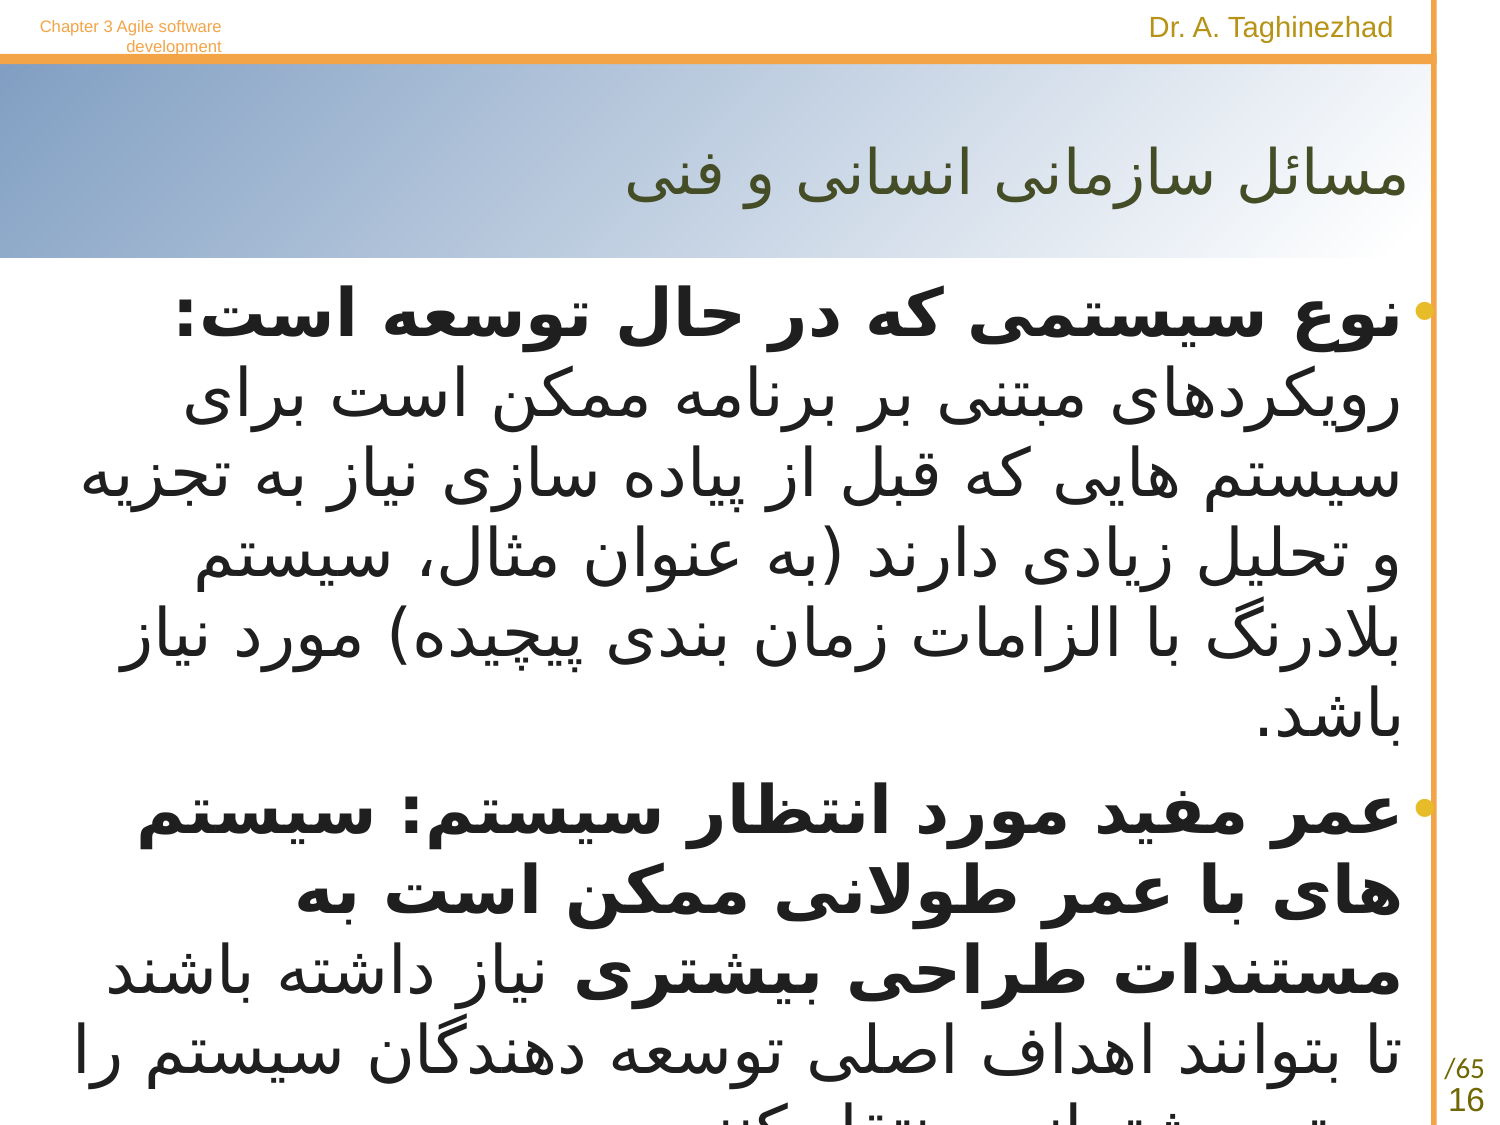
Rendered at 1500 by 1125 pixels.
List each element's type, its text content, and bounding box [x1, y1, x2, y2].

title مسائل سازمانی انسانی و فنی [0, 105, 1425, 234]
footer Chapter 3 Agile software development [0, 8, 237, 84]
list نوع سیستمی که در حال توسعه است: رویکردهای مبتنی بر برنامه ممکن است برای سیستم هایی که قبل از پیاده سازی نیاز به تجزیه و تحلیل زیادی دارند (به عنوان مثال، سیستم بلادرنگ با الزامات زمان بندی پیچیده) مورد نیاز باشد. عمر مفید مورد انتظار سیستم: سیستم های با عمر طولانی ممکن است به مستندات طراحی بیشتری نیاز داشته باشند تا بتوانند اهداف اصلی توسعه دهندگان سیستم را به تیم پشتیبانی منتقل کنند. [47, 262, 1465, 1005]
slide_number 16 [1413, 1023, 1500, 1125]
